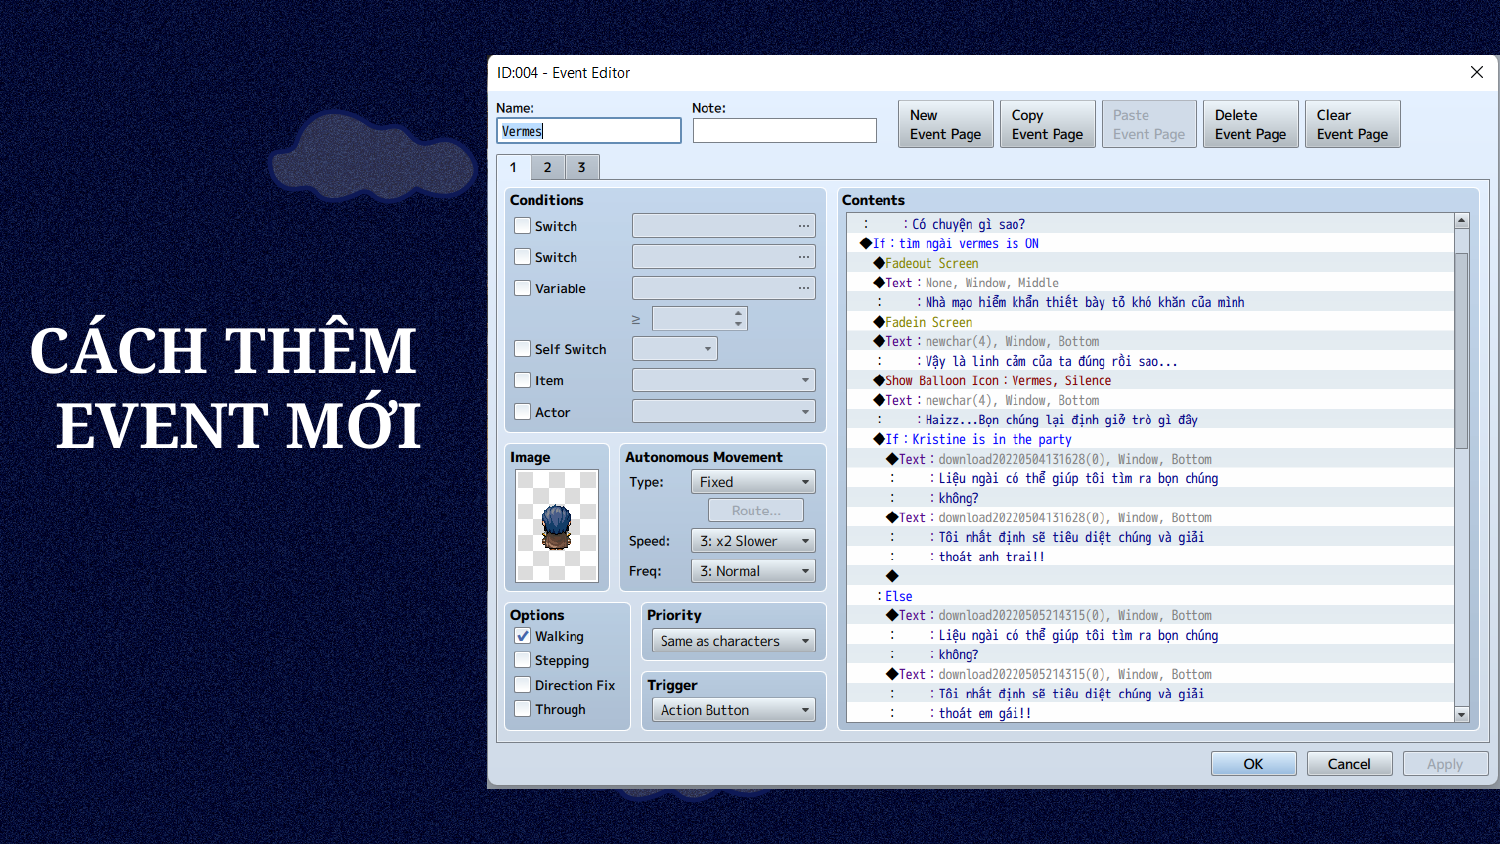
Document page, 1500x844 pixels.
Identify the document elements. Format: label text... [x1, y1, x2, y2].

text_box CÁCH THÊM EVENT MỚI [0, 339, 482, 434]
picture [0, 0, 1500, 844]
title [273, 114, 473, 198]
